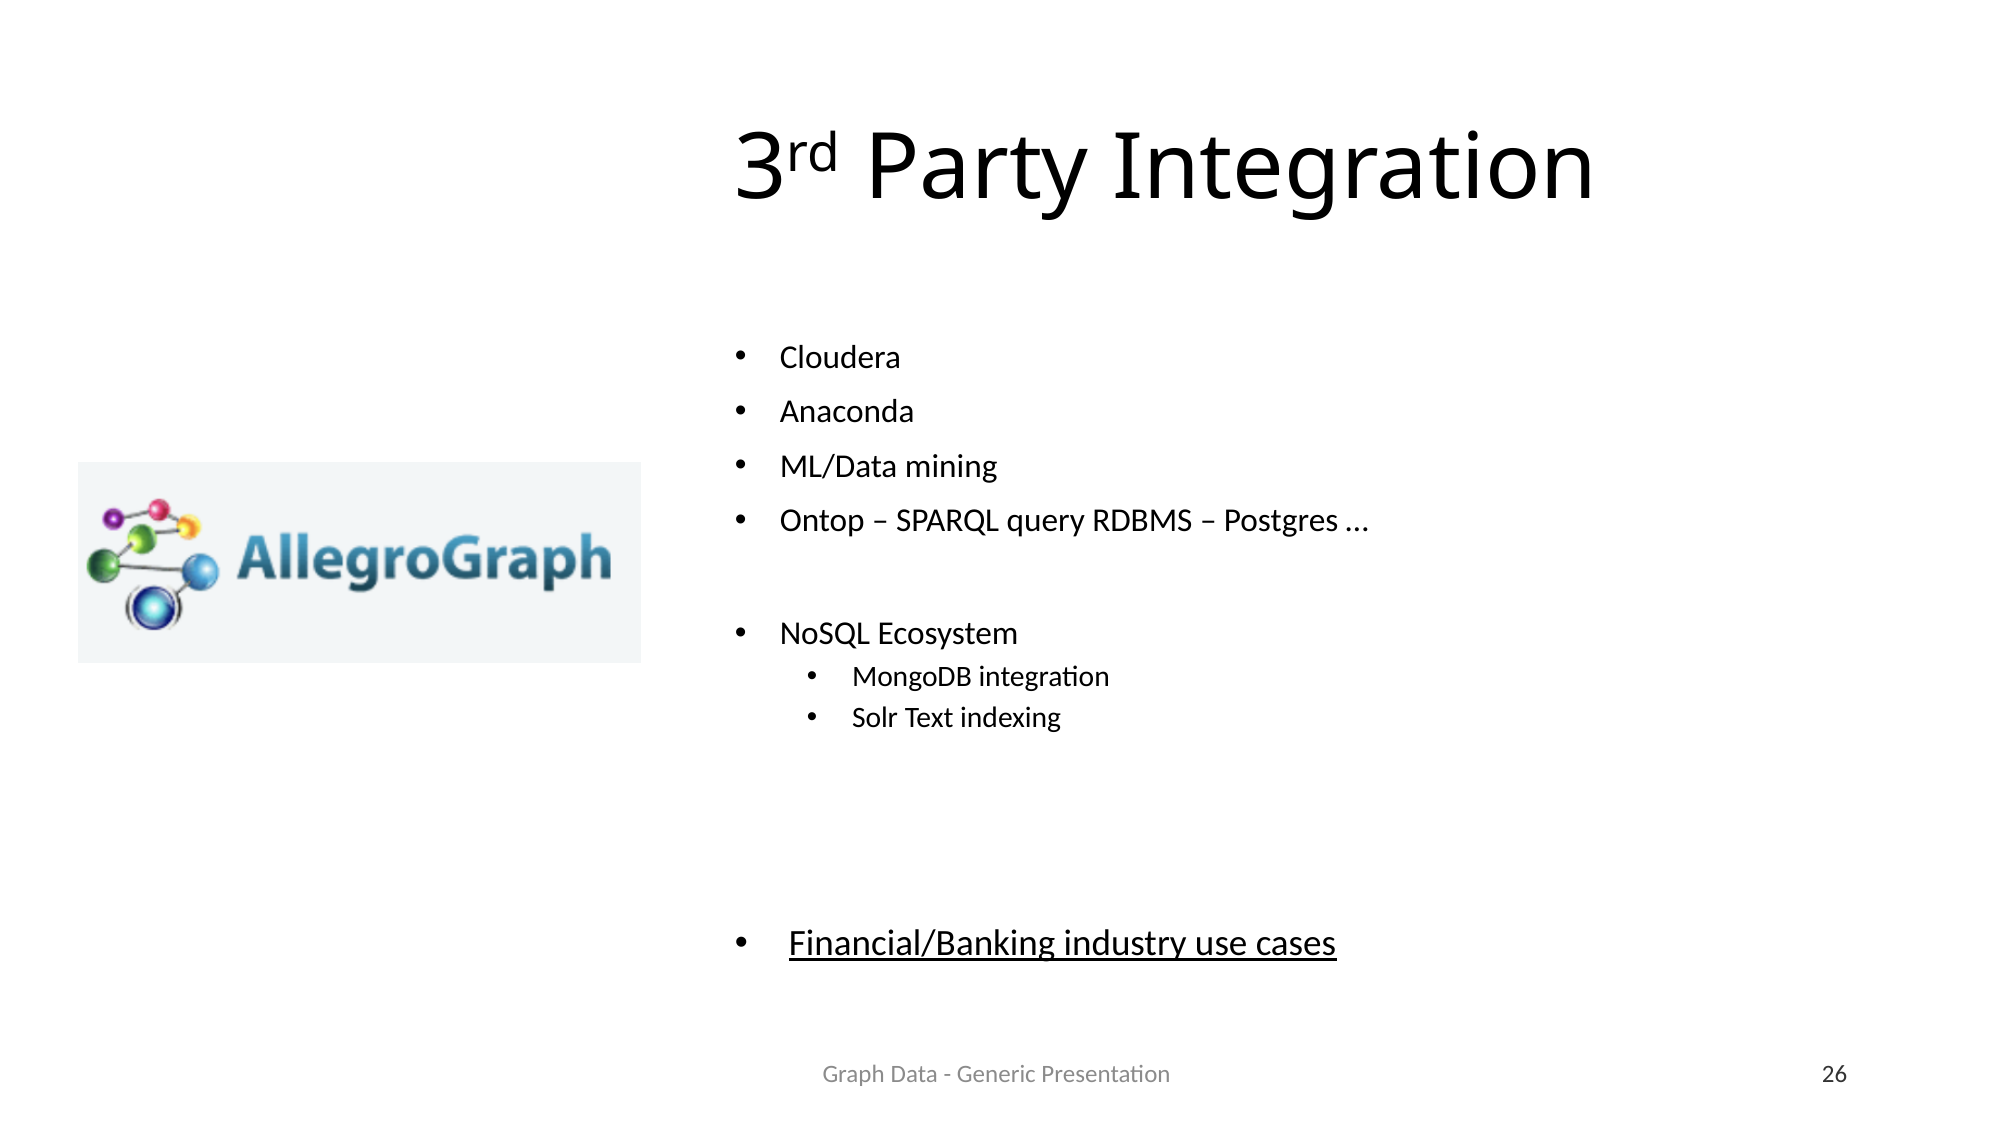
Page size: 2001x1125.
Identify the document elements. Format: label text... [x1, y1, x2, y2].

footer Graph Data - Generic Presentation [662, 1042, 1338, 1103]
title 3rd Party Integration [719, 59, 1895, 278]
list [78, 462, 641, 663]
slide_number 25 [1412, 1042, 1863, 1103]
list Cloudera Anaconda ML/Data mining Ontop – SPARQL query RDBMS – Postgres … NoSQL Ecosystem MongoDB integration Solr Text indexing Financial/Banking industry use cases [719, 331, 1895, 1014]
